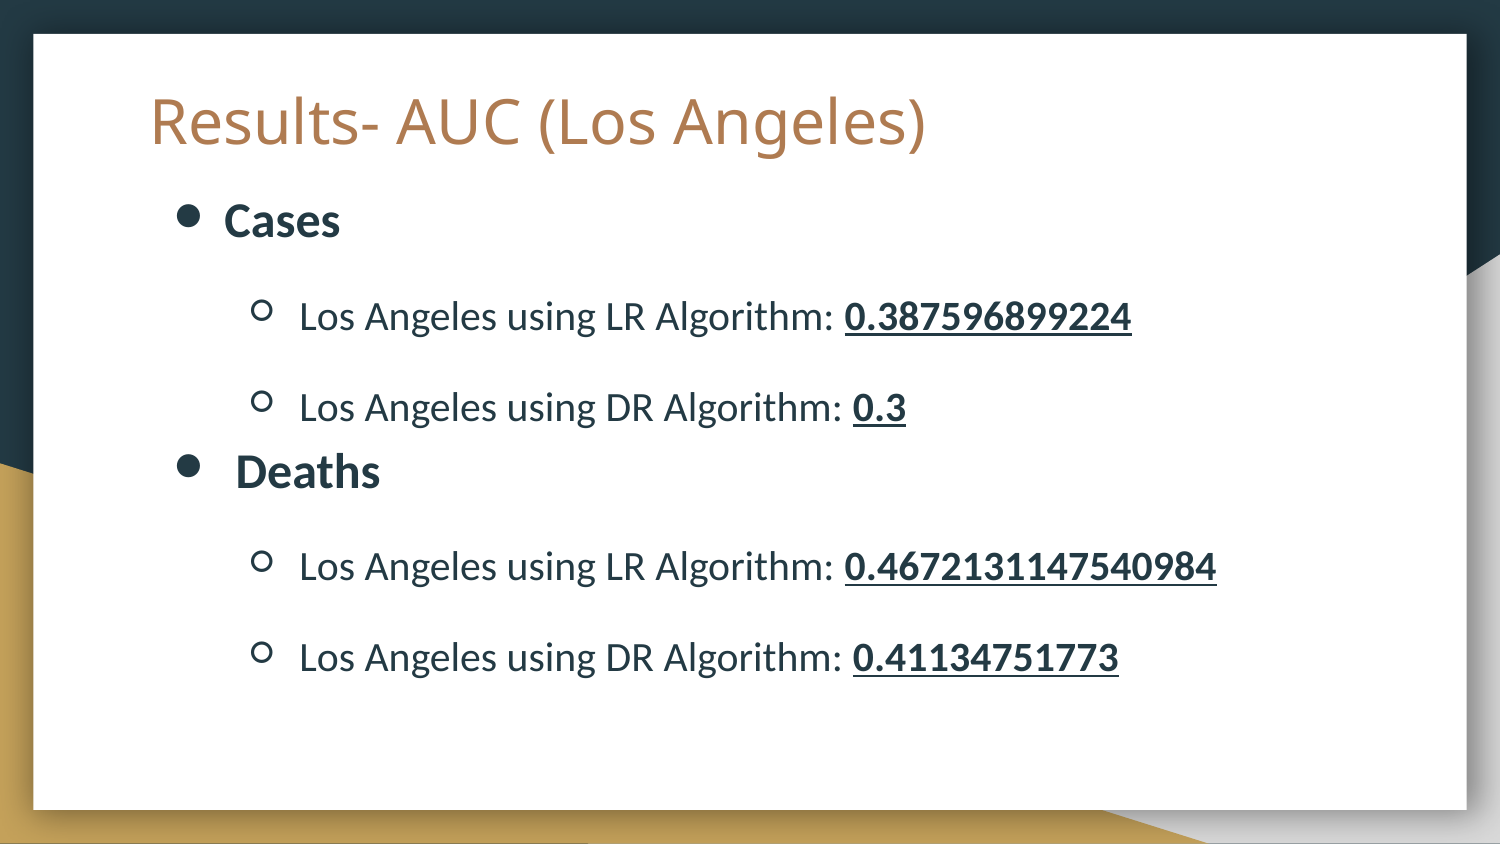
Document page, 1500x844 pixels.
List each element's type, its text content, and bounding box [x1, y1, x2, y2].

title Results- AUC (Los Angeles) [134, 66, 1366, 163]
list Cases Los Angeles using LR Algorithm: 0.387596899224 Los Angeles using DR Algorithm: 0.3 Deaths Los Angeles using LR Algorithm: 0.4672131147540984 Los Angeles using DR Algorithm: 0.41134751773 [134, 163, 1366, 729]
